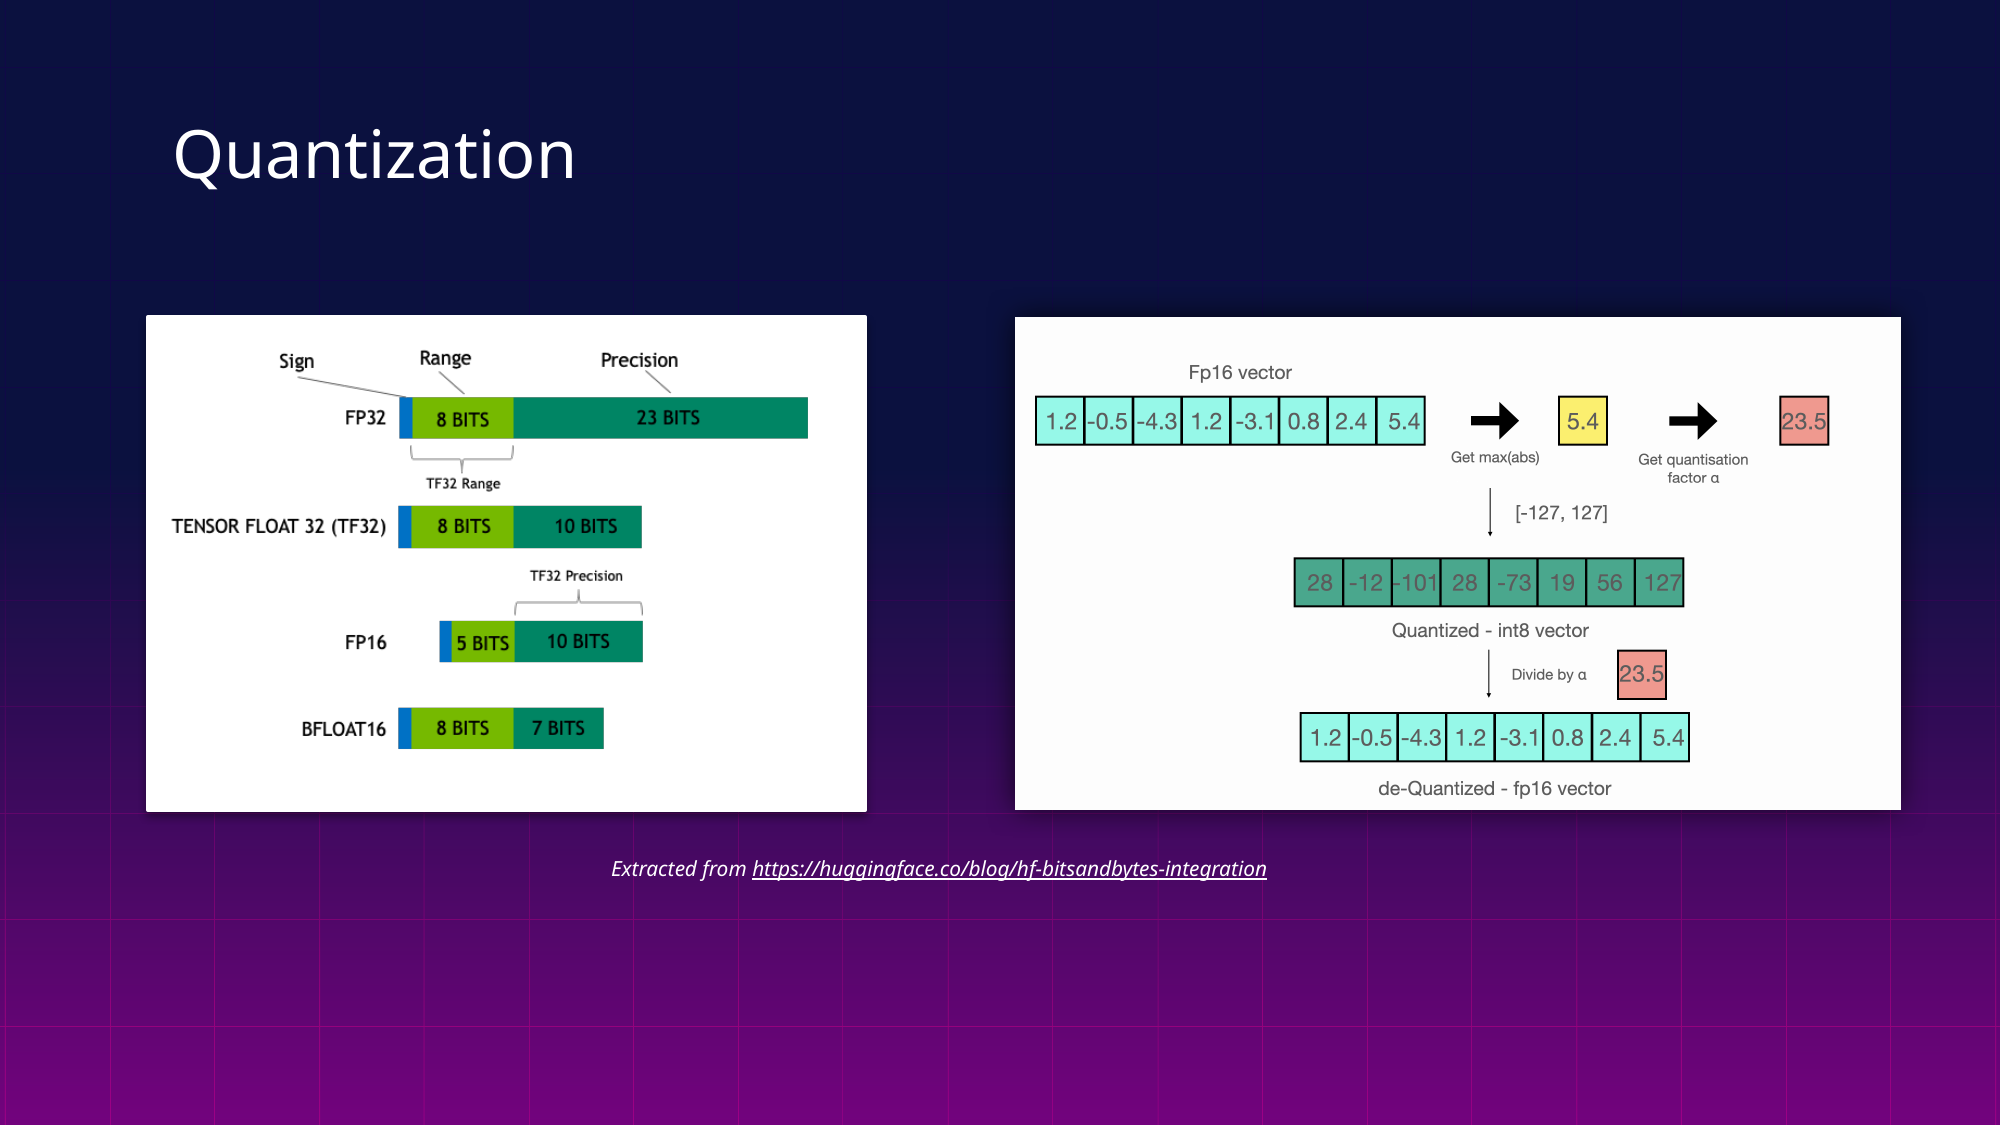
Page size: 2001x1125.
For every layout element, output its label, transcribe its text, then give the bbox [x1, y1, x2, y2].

title Quantization [157, 97, 1843, 223]
text_box Extracted from https://huggingface.co/blog/hf-bitsandbytes-integration [596, 848, 1288, 892]
picture [0, 0, 2000, 1125]
text_box [146, 315, 867, 812]
